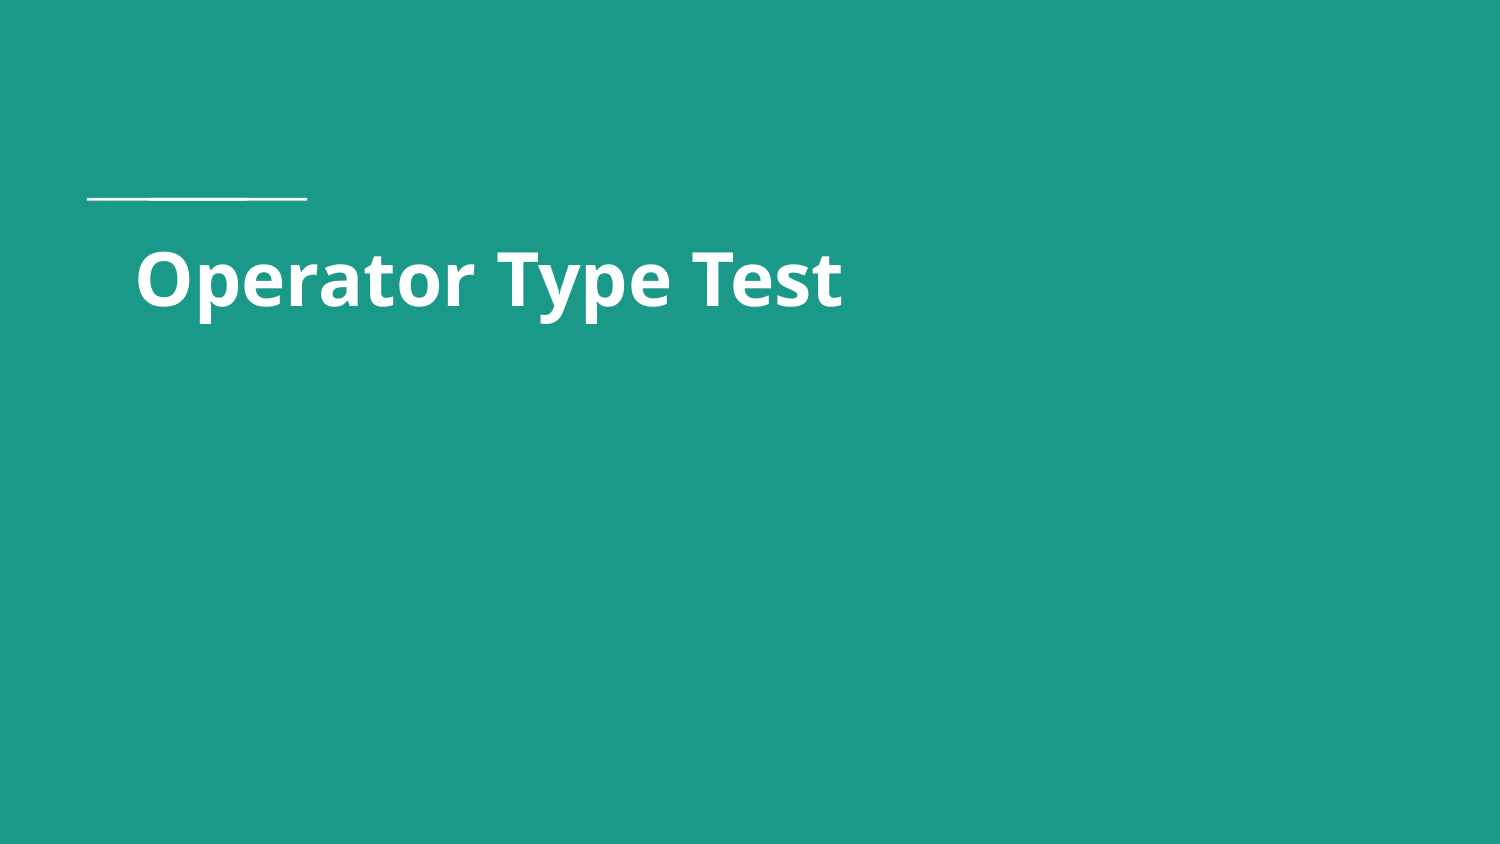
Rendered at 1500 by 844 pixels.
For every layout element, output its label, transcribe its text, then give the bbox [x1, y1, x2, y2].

title Operator Type Test [119, 216, 1381, 466]
